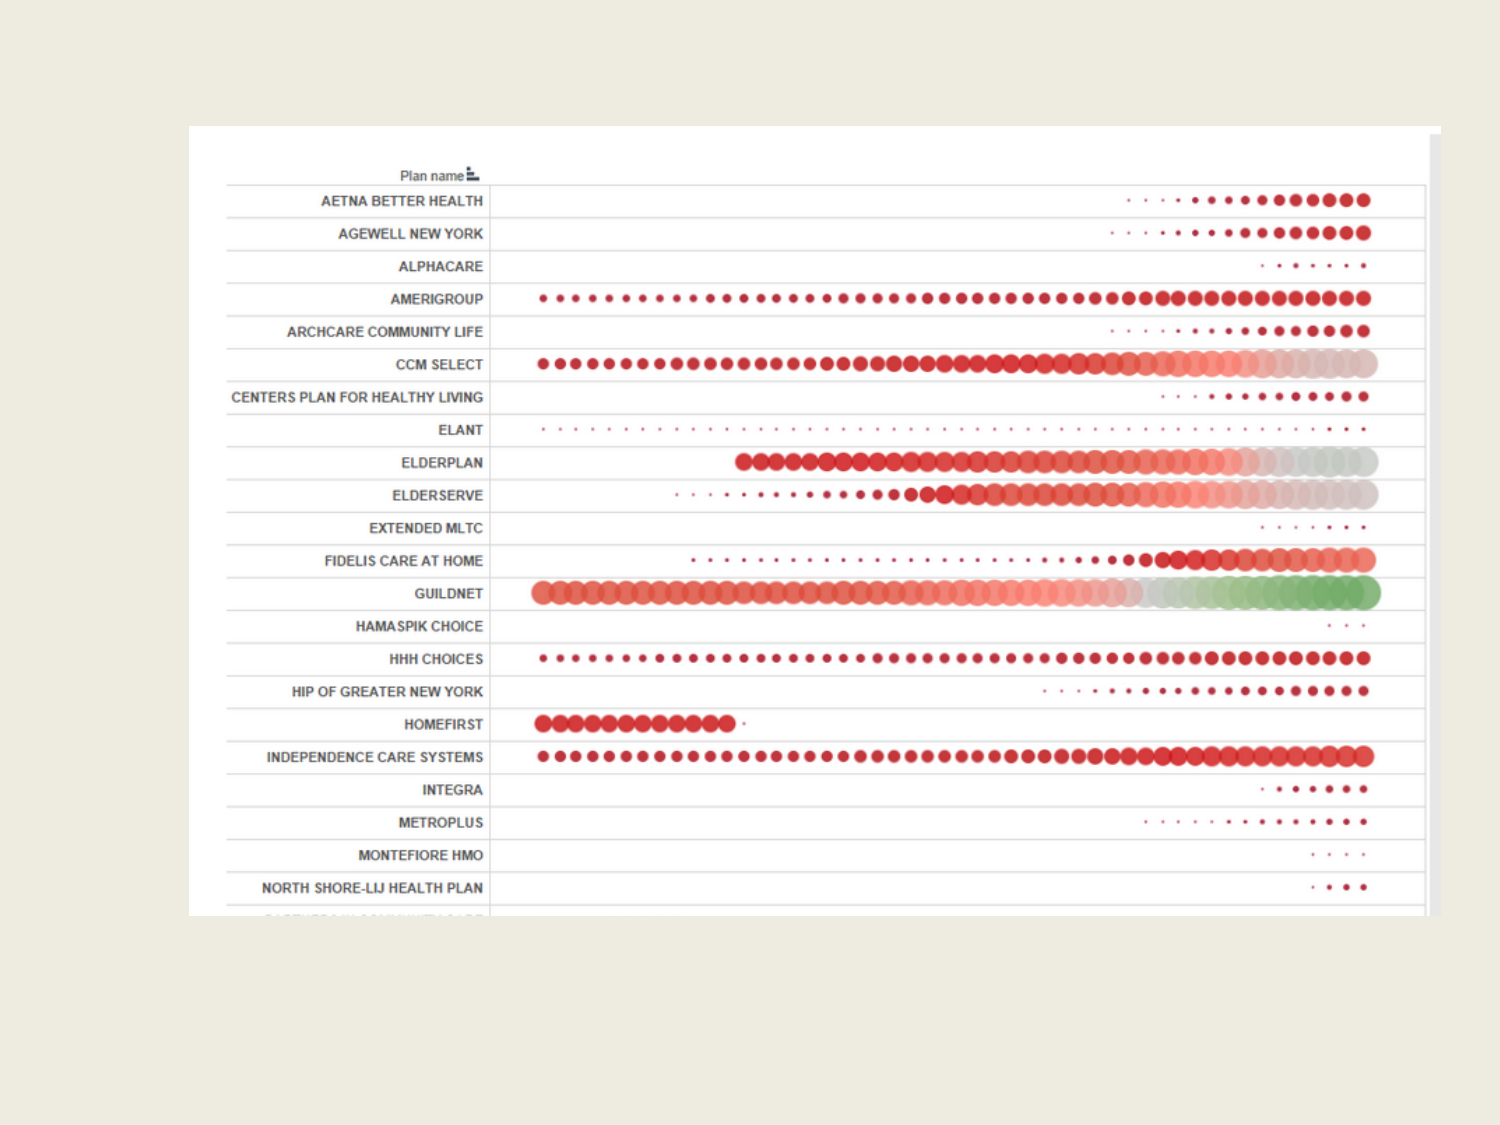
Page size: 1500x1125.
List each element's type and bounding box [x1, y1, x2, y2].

picture [189, 126, 1441, 916]
